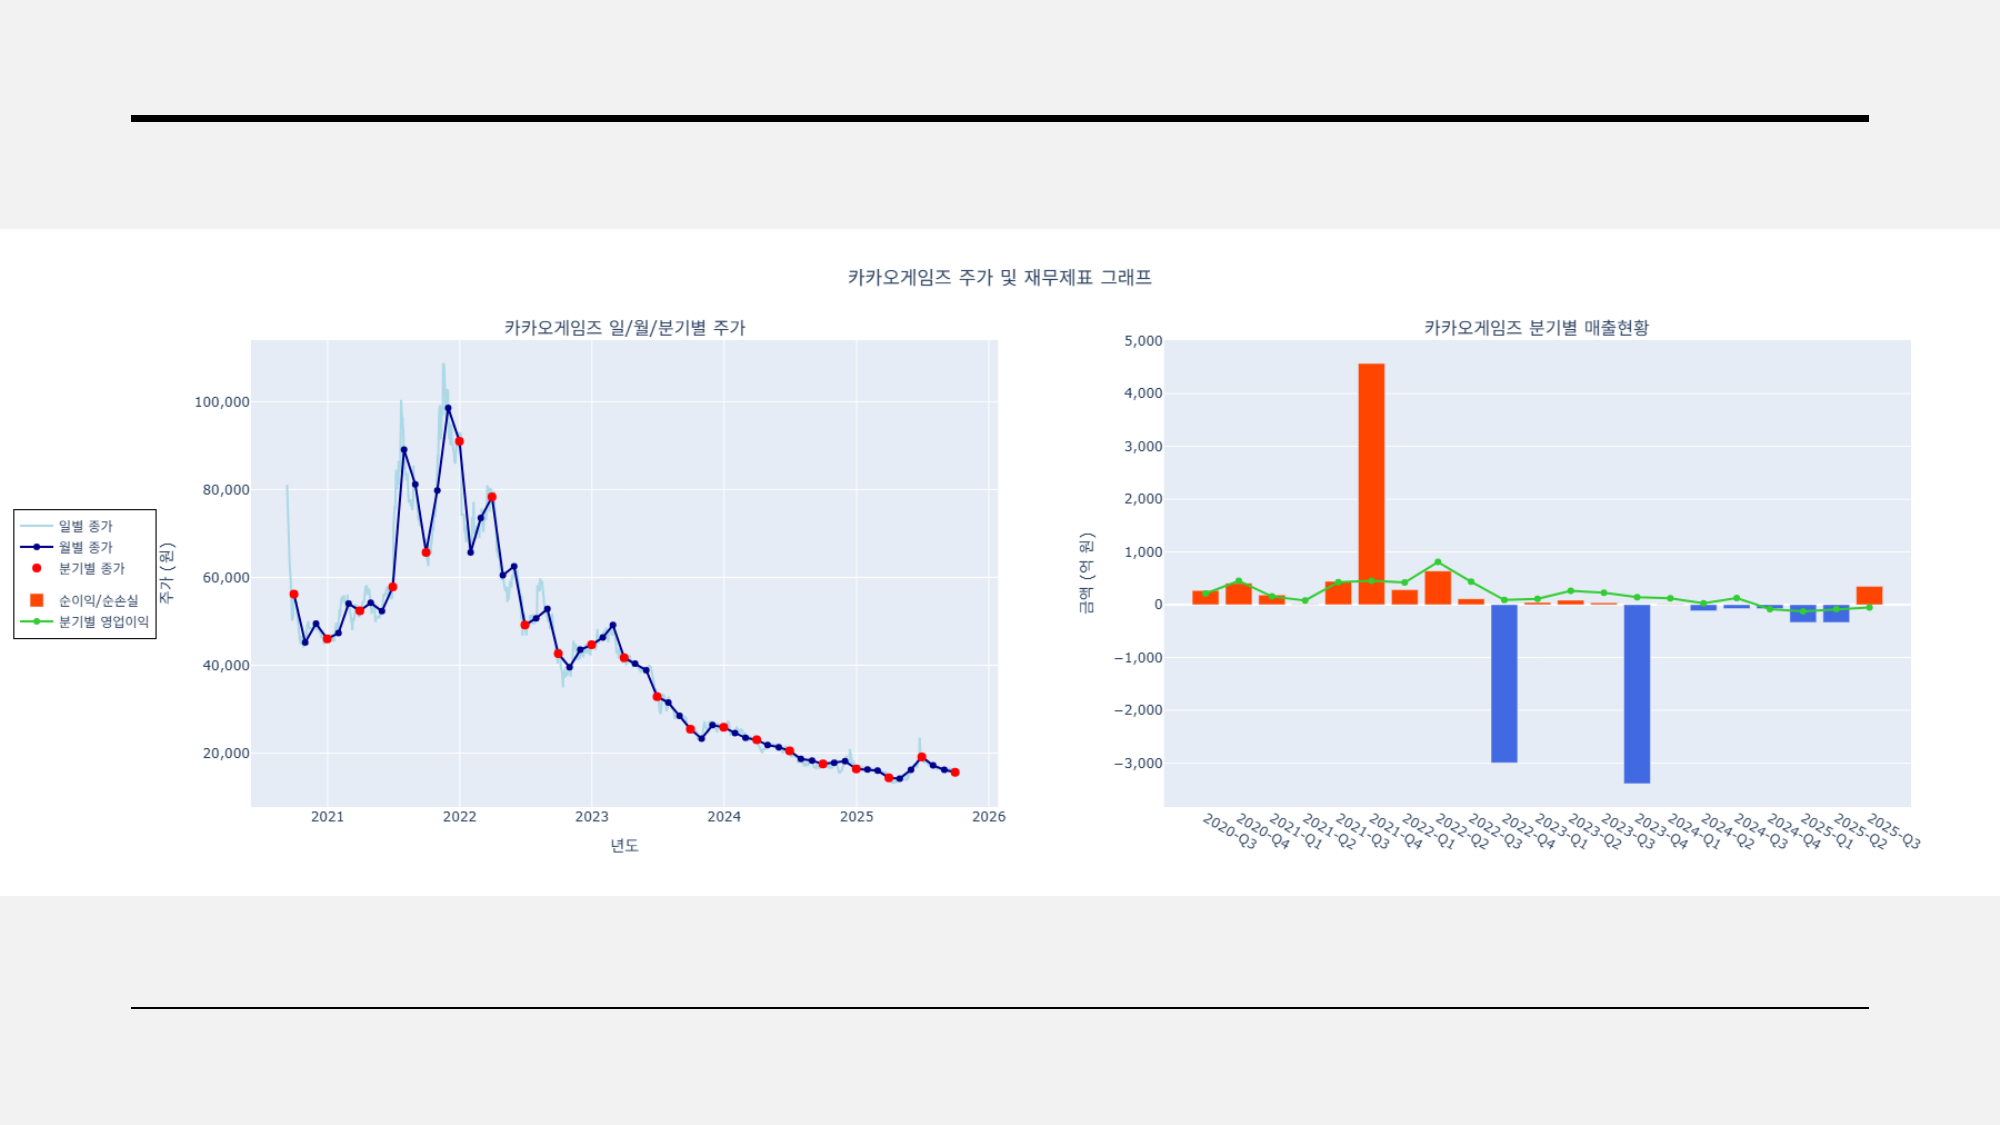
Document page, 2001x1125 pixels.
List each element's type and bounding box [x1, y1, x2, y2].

picture [0, 229, 2000, 896]
